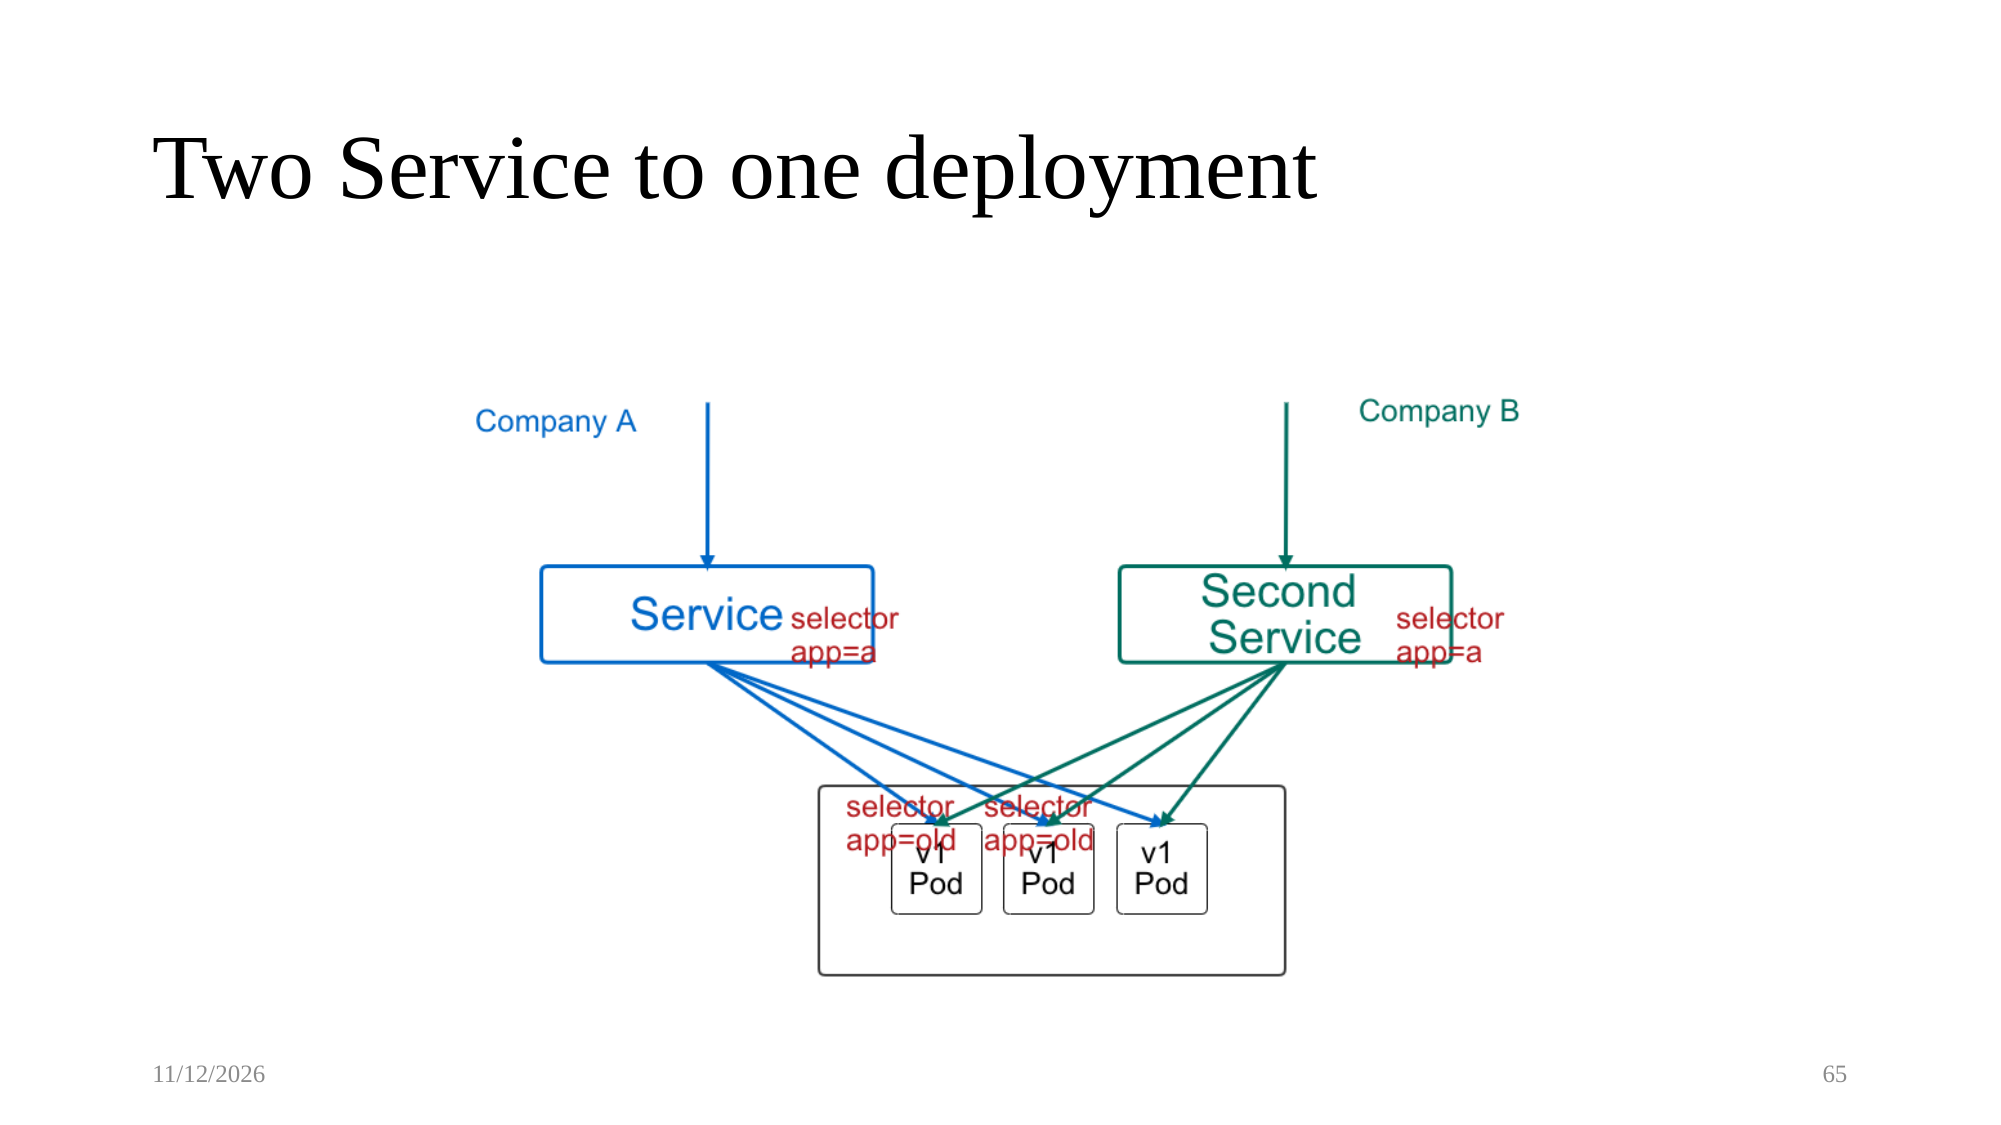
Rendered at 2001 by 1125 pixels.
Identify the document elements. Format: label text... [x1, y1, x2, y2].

title Two Service to one deployment [137, 59, 1863, 278]
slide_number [137, 1042, 588, 1103]
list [421, 299, 1579, 1014]
slide_number 65 [1412, 1042, 1863, 1103]
